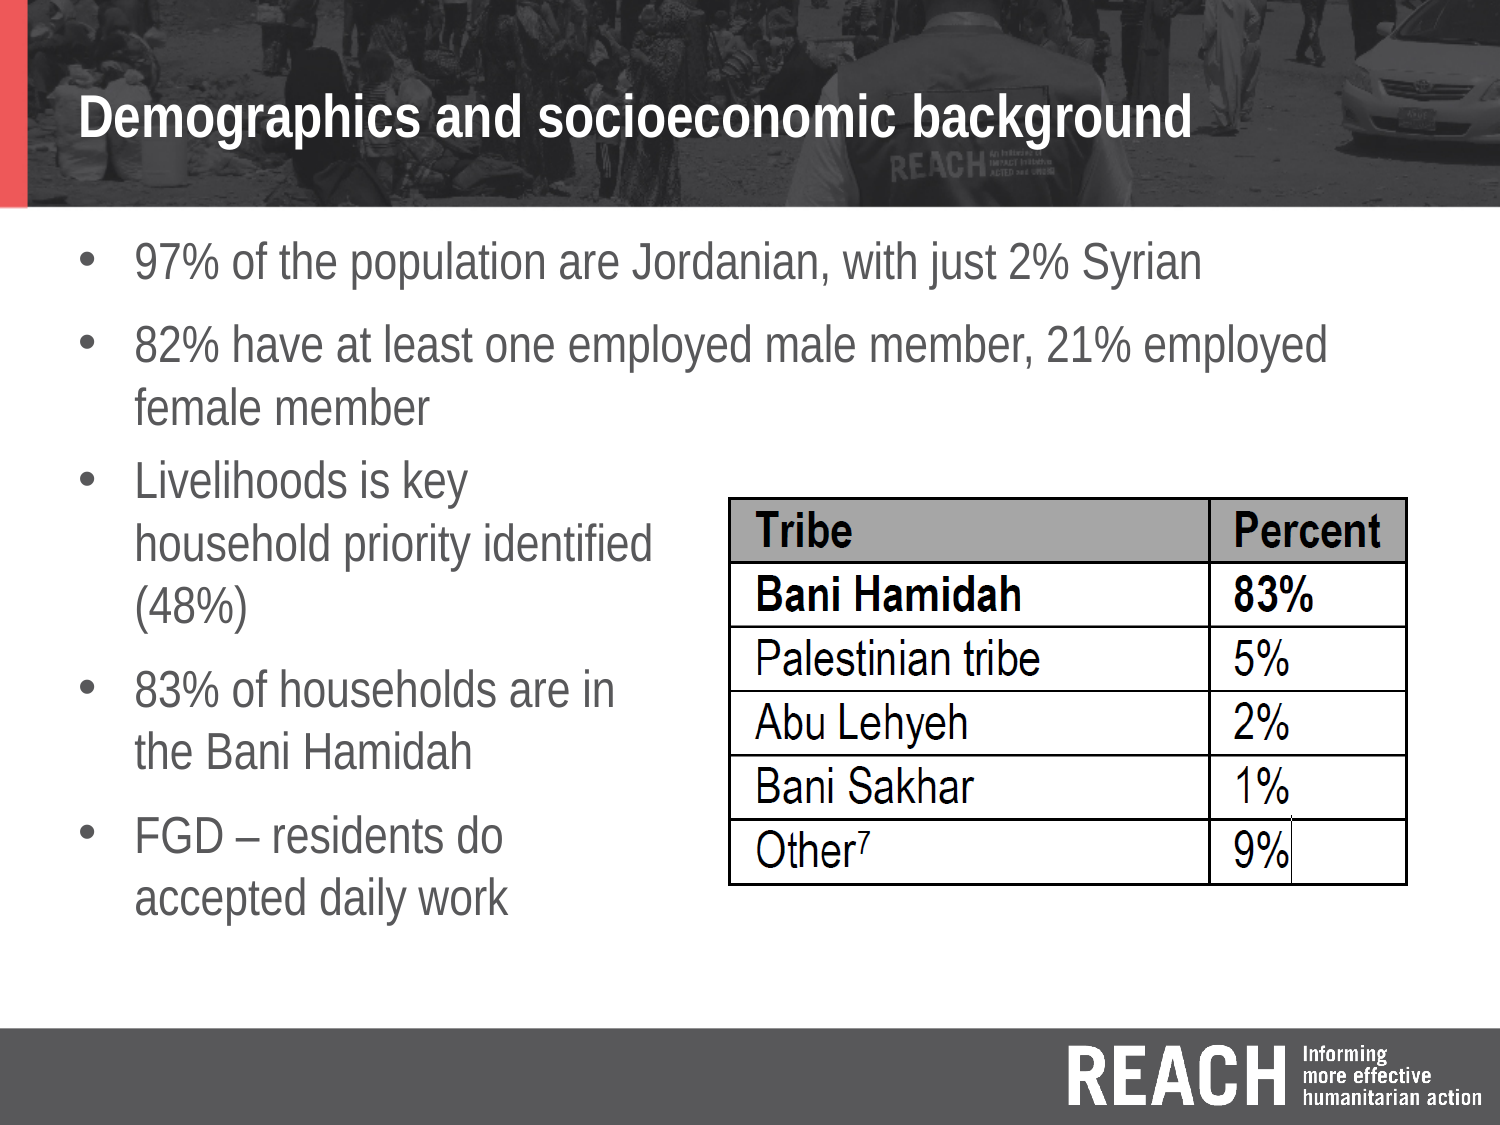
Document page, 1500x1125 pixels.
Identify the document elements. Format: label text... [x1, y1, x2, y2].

title Demographics and socioeconomic background [63, 43, 1391, 163]
list 97% of the population are Jordanian, with just 2% Syrian 82% have at least one employed male member, 21% employed female member [63, 220, 1455, 979]
picture [0, 0, 1500, 1125]
text_box Livelihoods is key household priority identified (48%) 83% of households are in the Bani Hamidah FGD – residents do accepted daily work [63, 439, 683, 805]
